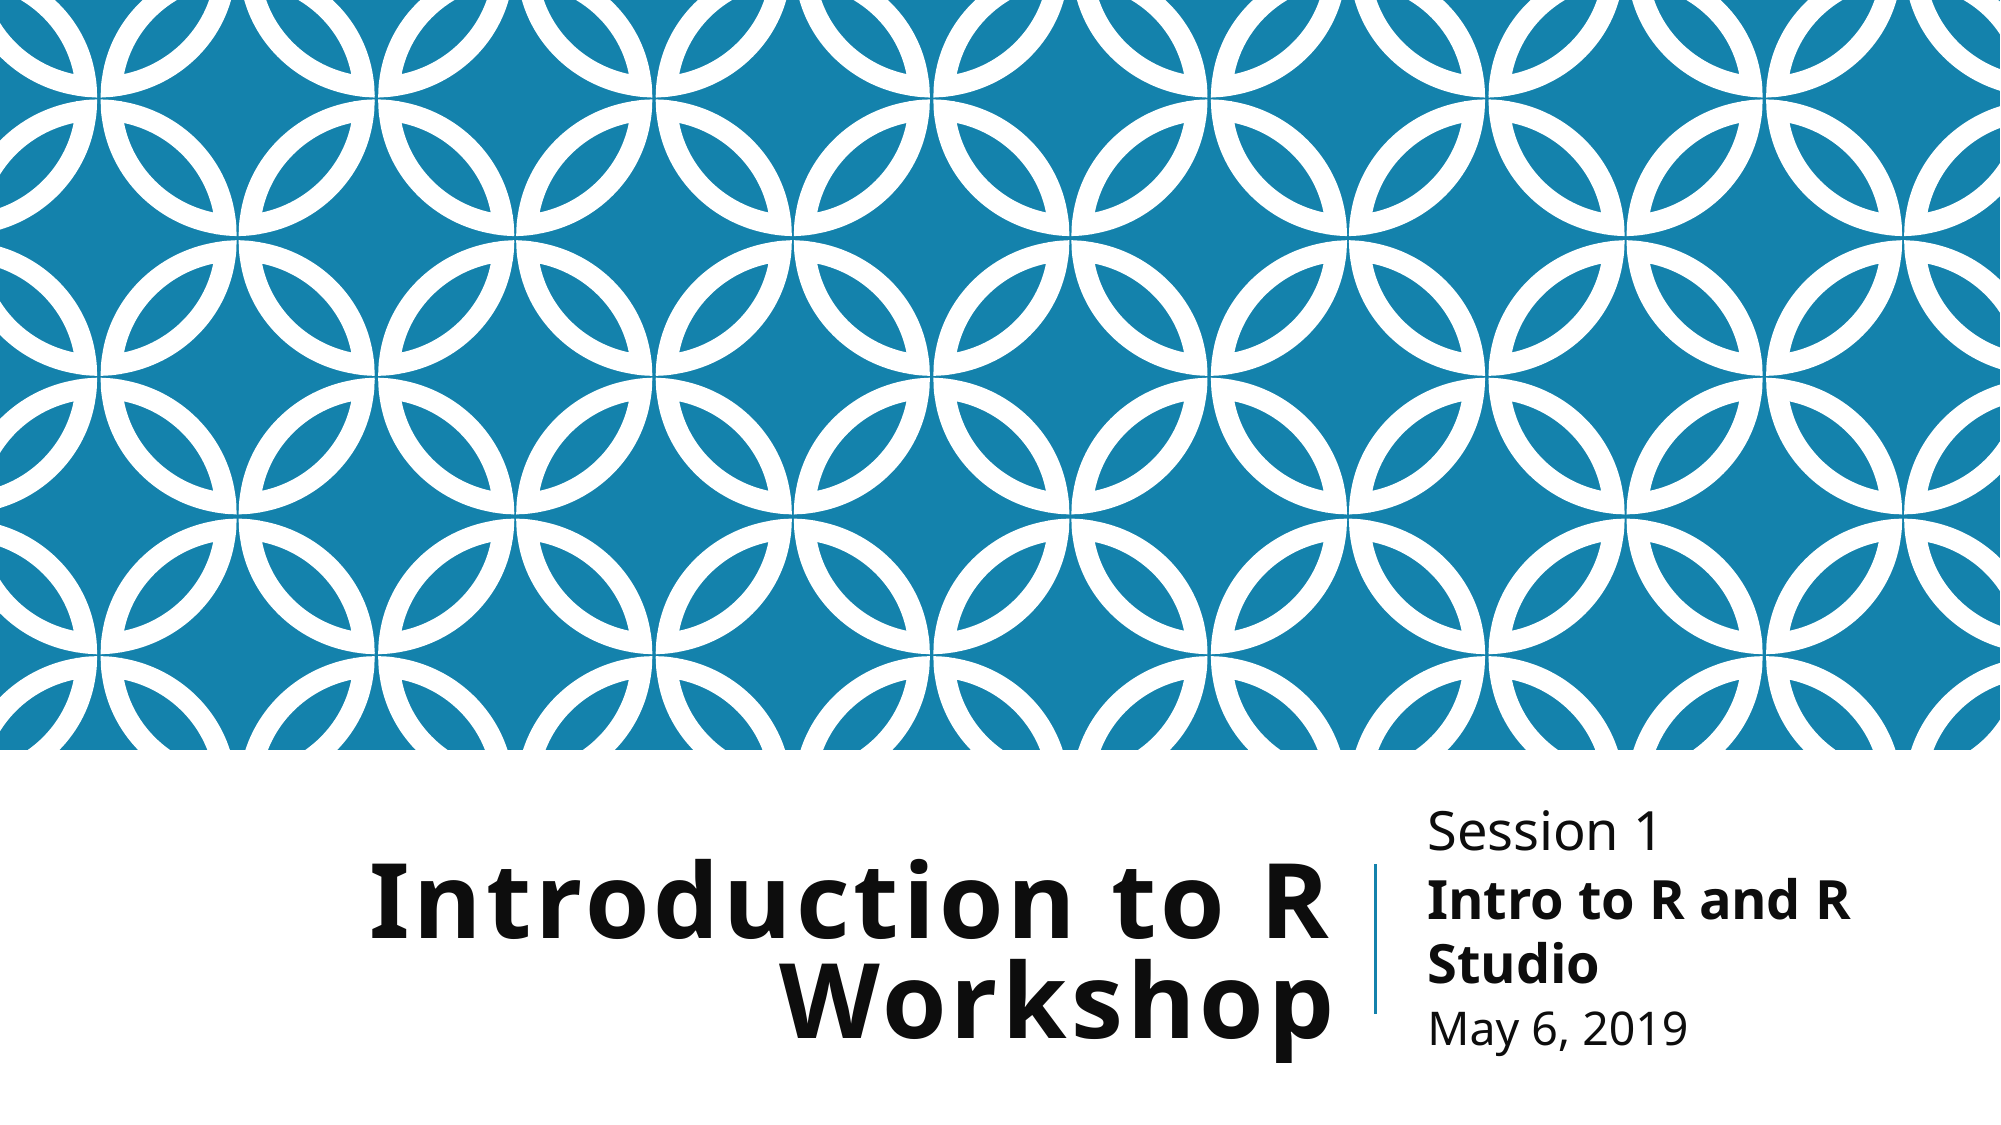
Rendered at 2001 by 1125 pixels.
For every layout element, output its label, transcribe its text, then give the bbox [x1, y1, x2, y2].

title Introduction to R Workshop [75, 813, 1350, 1104]
subtitle Session 1 Intro to R and R Studio May 6, 2019 [1412, 788, 1982, 1063]
